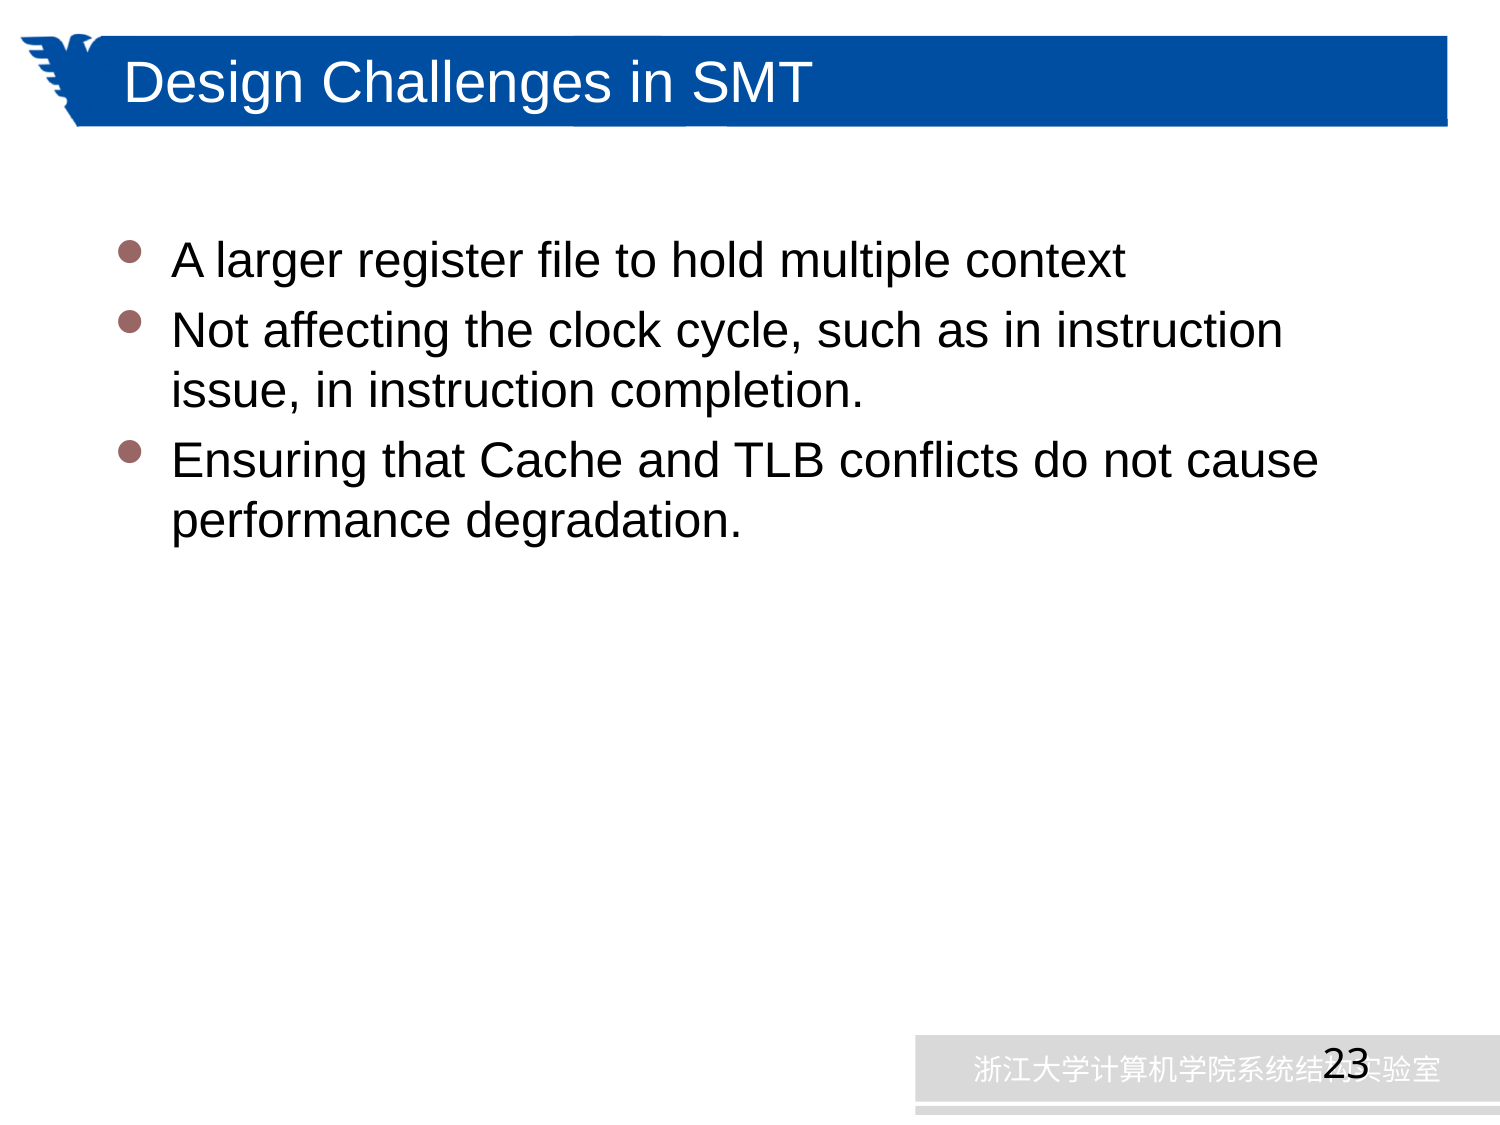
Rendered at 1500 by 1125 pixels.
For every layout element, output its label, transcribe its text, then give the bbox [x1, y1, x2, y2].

picture [5, 19, 148, 127]
title Design Challenges in SMT [108, 38, 1406, 121]
list A larger register file to hold multiple context Not affecting the clock cycle, such as in instruction issue, in instruction completion. Ensuring that Cache and TLB conflicts do not cause performance degradation. [99, 219, 1400, 945]
